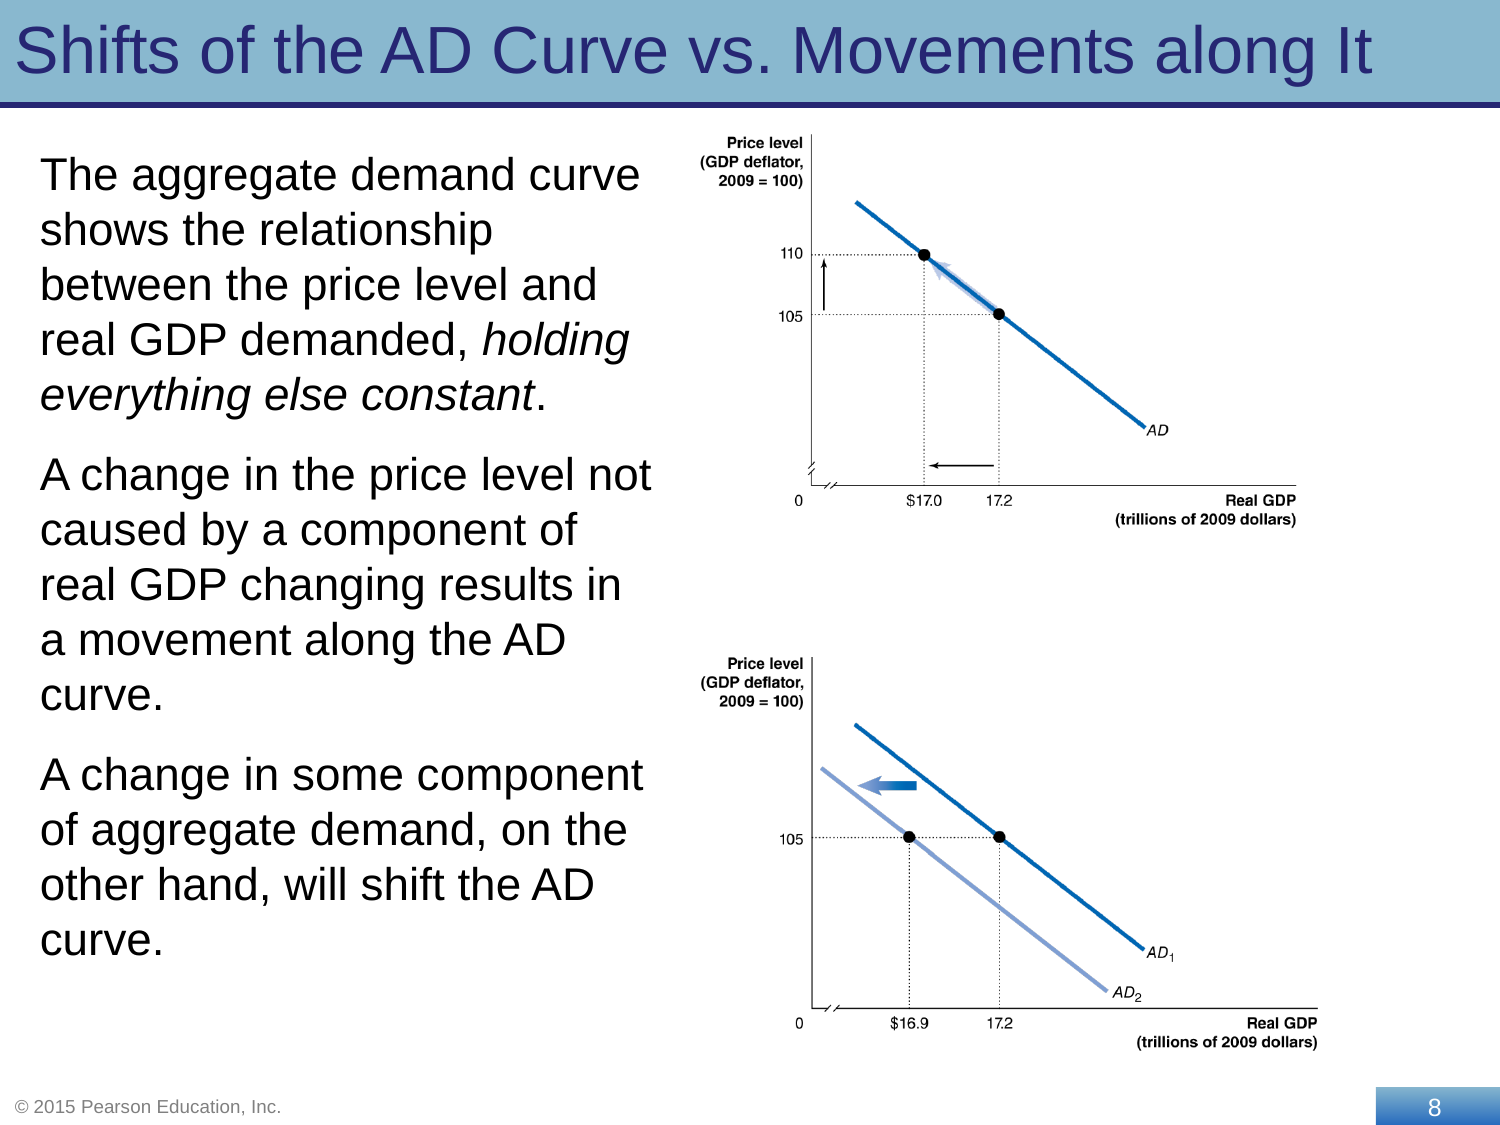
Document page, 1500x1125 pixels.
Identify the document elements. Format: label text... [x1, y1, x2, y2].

list The aggregate demand curve shows the relationship between the price level and real GDP demanded, holding everything else constant. A change in the price level not caused by a component of real GDP changing results in a movement along the AD curve. A change in some component of aggregate demand, on the other hand, will shift the AD curve. [24, 137, 675, 1063]
title Shifts of the AD Curve vs. Movements along It [0, 0, 1500, 105]
picture [684, 644, 1332, 1063]
picture [686, 124, 1313, 540]
